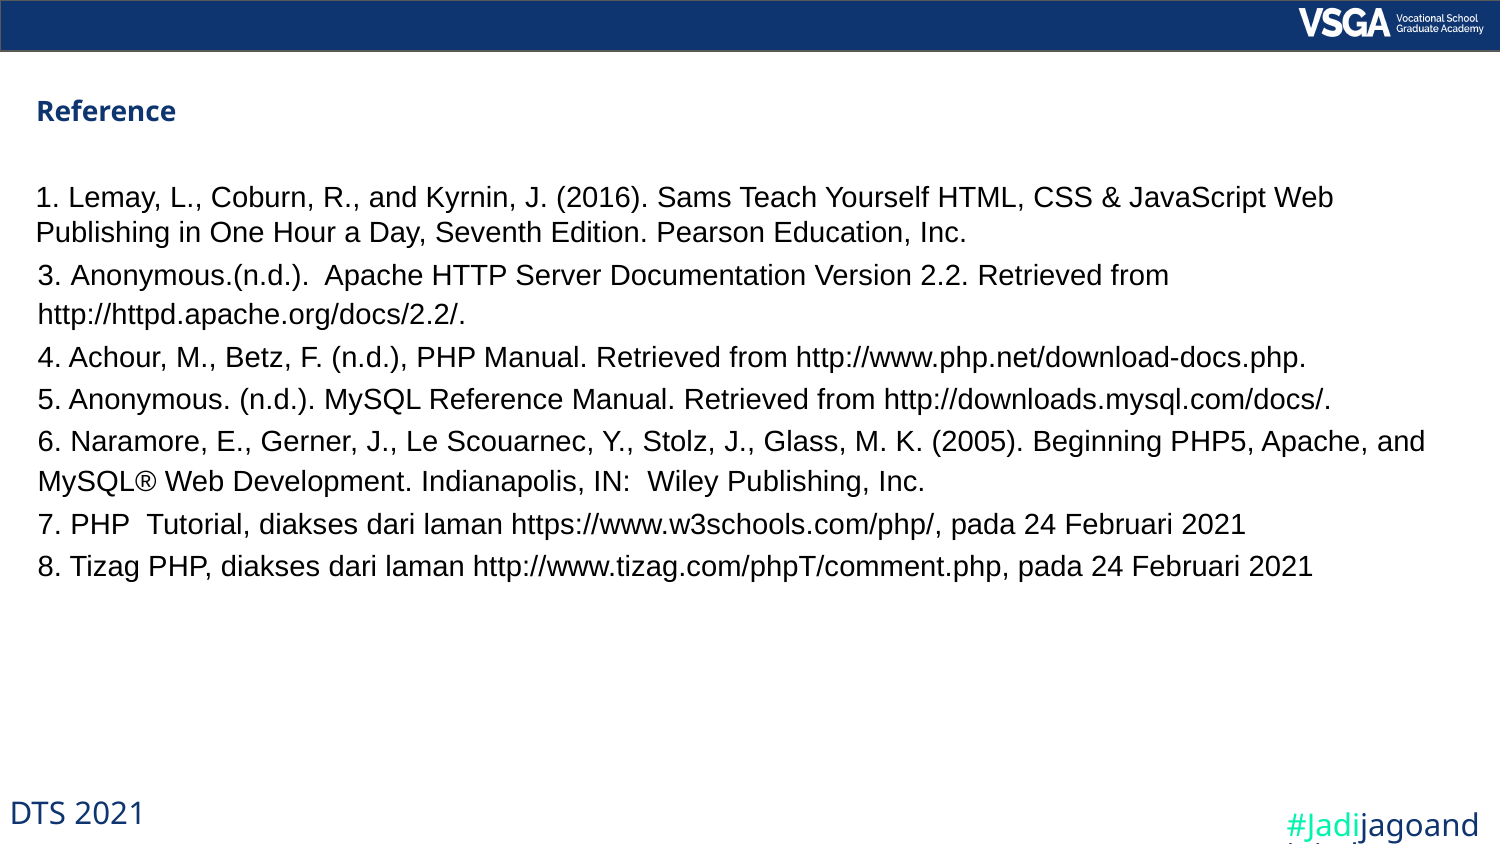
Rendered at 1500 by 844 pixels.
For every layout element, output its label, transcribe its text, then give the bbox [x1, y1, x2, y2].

picture [1284, 0, 1499, 79]
text_box Reference [20, 78, 1487, 143]
subtitle #Jadijagoandigital [1271, 797, 1500, 830]
text_box [0, 0, 1279, 52]
text_box [13, 142, 1458, 563]
text_box [38, 131, 1476, 196]
text_box 1. Lemay, L., Coburn, R., and Kyrnin, J. (2016). Sams Teach Yourself HTML, CSS & JavaScript Web Publishing in One Hour a Day, Seventh Edition. Pearson Education, Inc. 3. Anonymous.(n.d.). Apache HTTP Server Documentation Version 2.2. Retrieved from http://httpd.apache.org/docs/2.2/. 4. Achour, M., Betz, F. (n.d.), PHP Manual. Retrieved from http://www.php.net/download-docs.php. 5. Anonymous. (n.d.). MySQL Reference Manual. Retrieved from http://downloads.mysql.com/docs/. 6. Naramore, E., Gerner, J., Le Scouarnec, Y., Stolz, J., Glass, M. K. (2005). Beginning PHP5, Apache, and MySQL® Web Development. Indianapolis, IN: Wiley Publishing, Inc. 7. PHP Tutorial, diakses dari laman https://www.w3schools.com/php/, pada 24 Februari 2021 8. Tizag PHP, diakses dari laman http://www.tizag.com/phpT/comment.php, pada 24 Februari 2021 [20, 171, 1458, 590]
subtitle DTS 2021 [0, 785, 608, 818]
